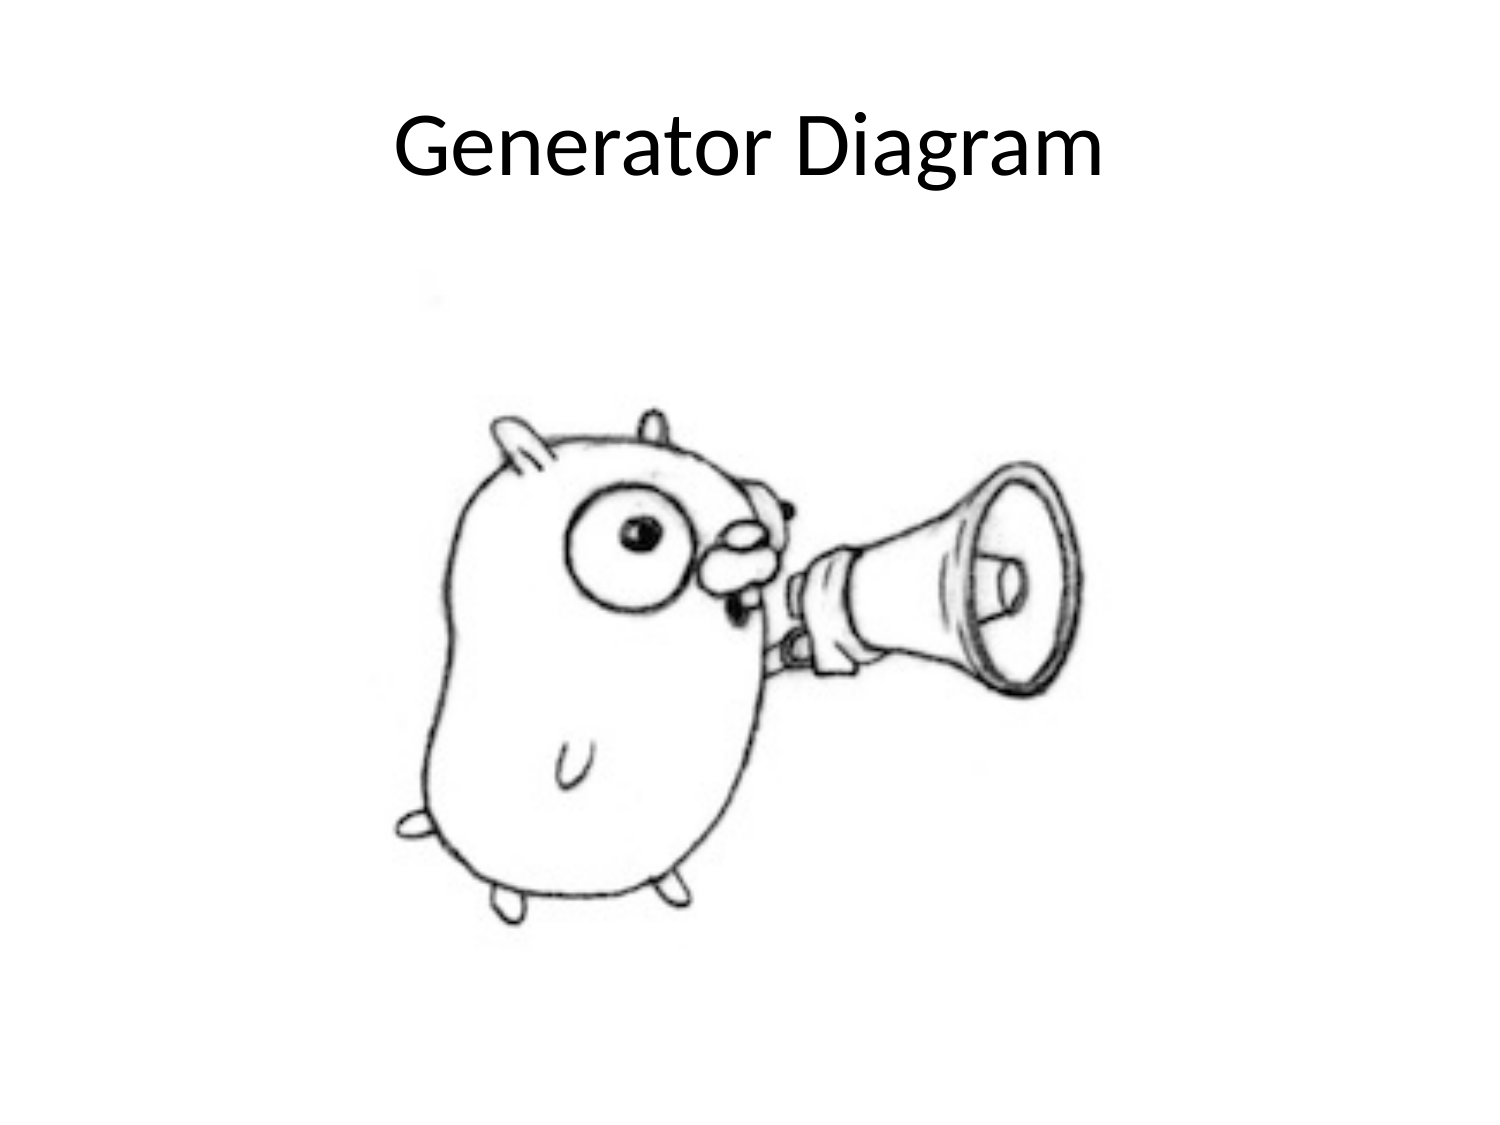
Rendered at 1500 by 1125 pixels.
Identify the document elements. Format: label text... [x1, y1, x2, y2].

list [74, 262, 1426, 1006]
title Generator Diagram [75, 45, 1425, 233]
